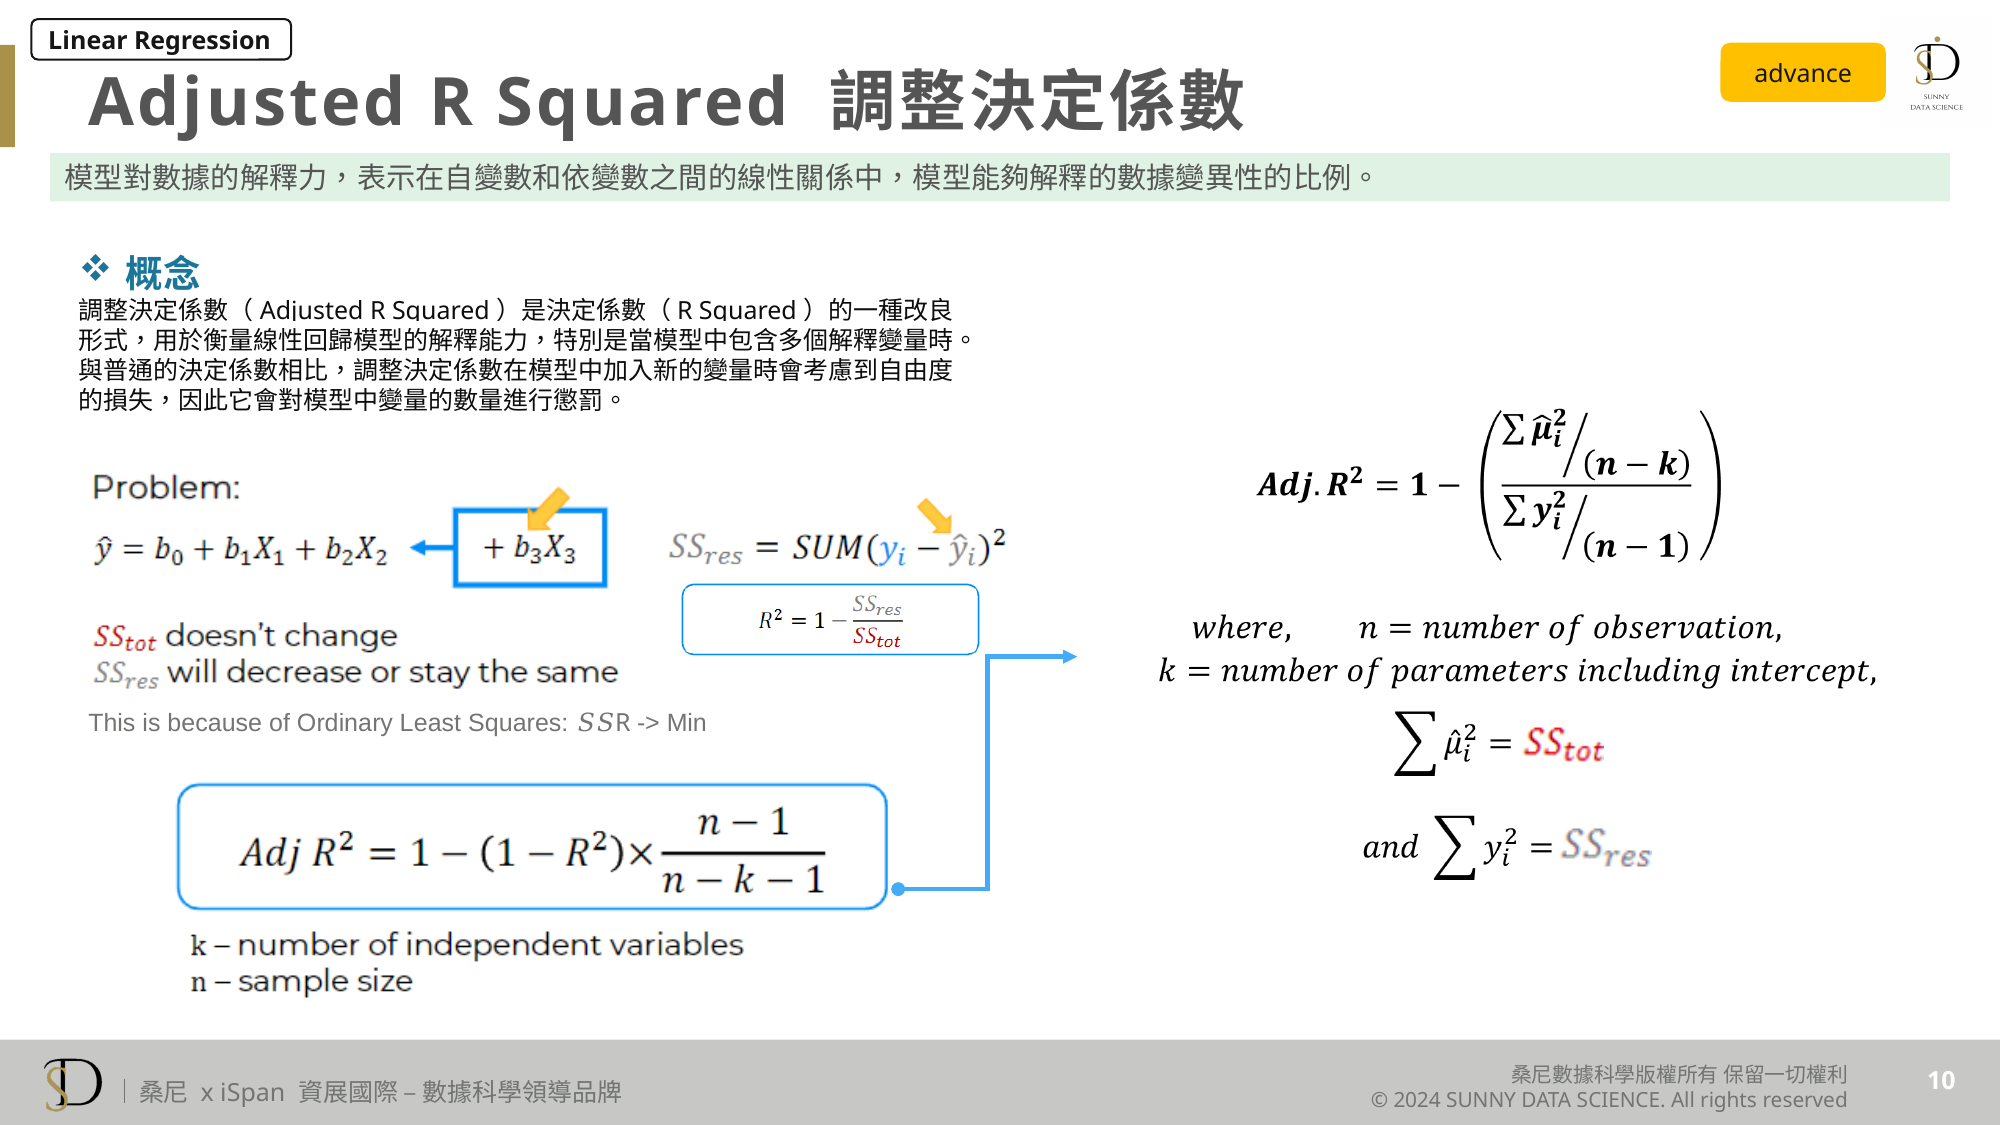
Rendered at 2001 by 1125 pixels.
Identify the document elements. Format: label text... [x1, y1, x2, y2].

picture [85, 621, 630, 692]
text_box advance [1719, 41, 1887, 103]
text_box This is because of Ordinary Least Squares: 𝑆𝑆R -> Min [73, 698, 898, 744]
picture [1880, 14, 1993, 127]
text_box 概念 調整決定係數（Adjusted R Squared）是決定係數（R Squared）的一種改良形式，用於衡量線性回歸模型的解釋能力，特別是當模型中包含多個解釋變量時。與普通的決定係數相比，調整決定係數在模型中加入新的變量時會考慮到自由度的損失，因此它會對模型中變量的數量進行懲罰。 [64, 219, 989, 422]
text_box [898, 656, 1078, 890]
text_box Adjusted R Squared 調整決定係數 [73, 39, 1937, 152]
picture [85, 467, 1024, 662]
picture [0, 1020, 145, 1125]
text_box 模型對數據的解釋力，表示在自變數和依變數之間的線性關係中，模型能夠解釋的數據變異性的比例。 [49, 152, 1951, 202]
text_box Linear Regression [30, 18, 293, 61]
picture [173, 775, 899, 1004]
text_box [1077, 386, 1971, 927]
